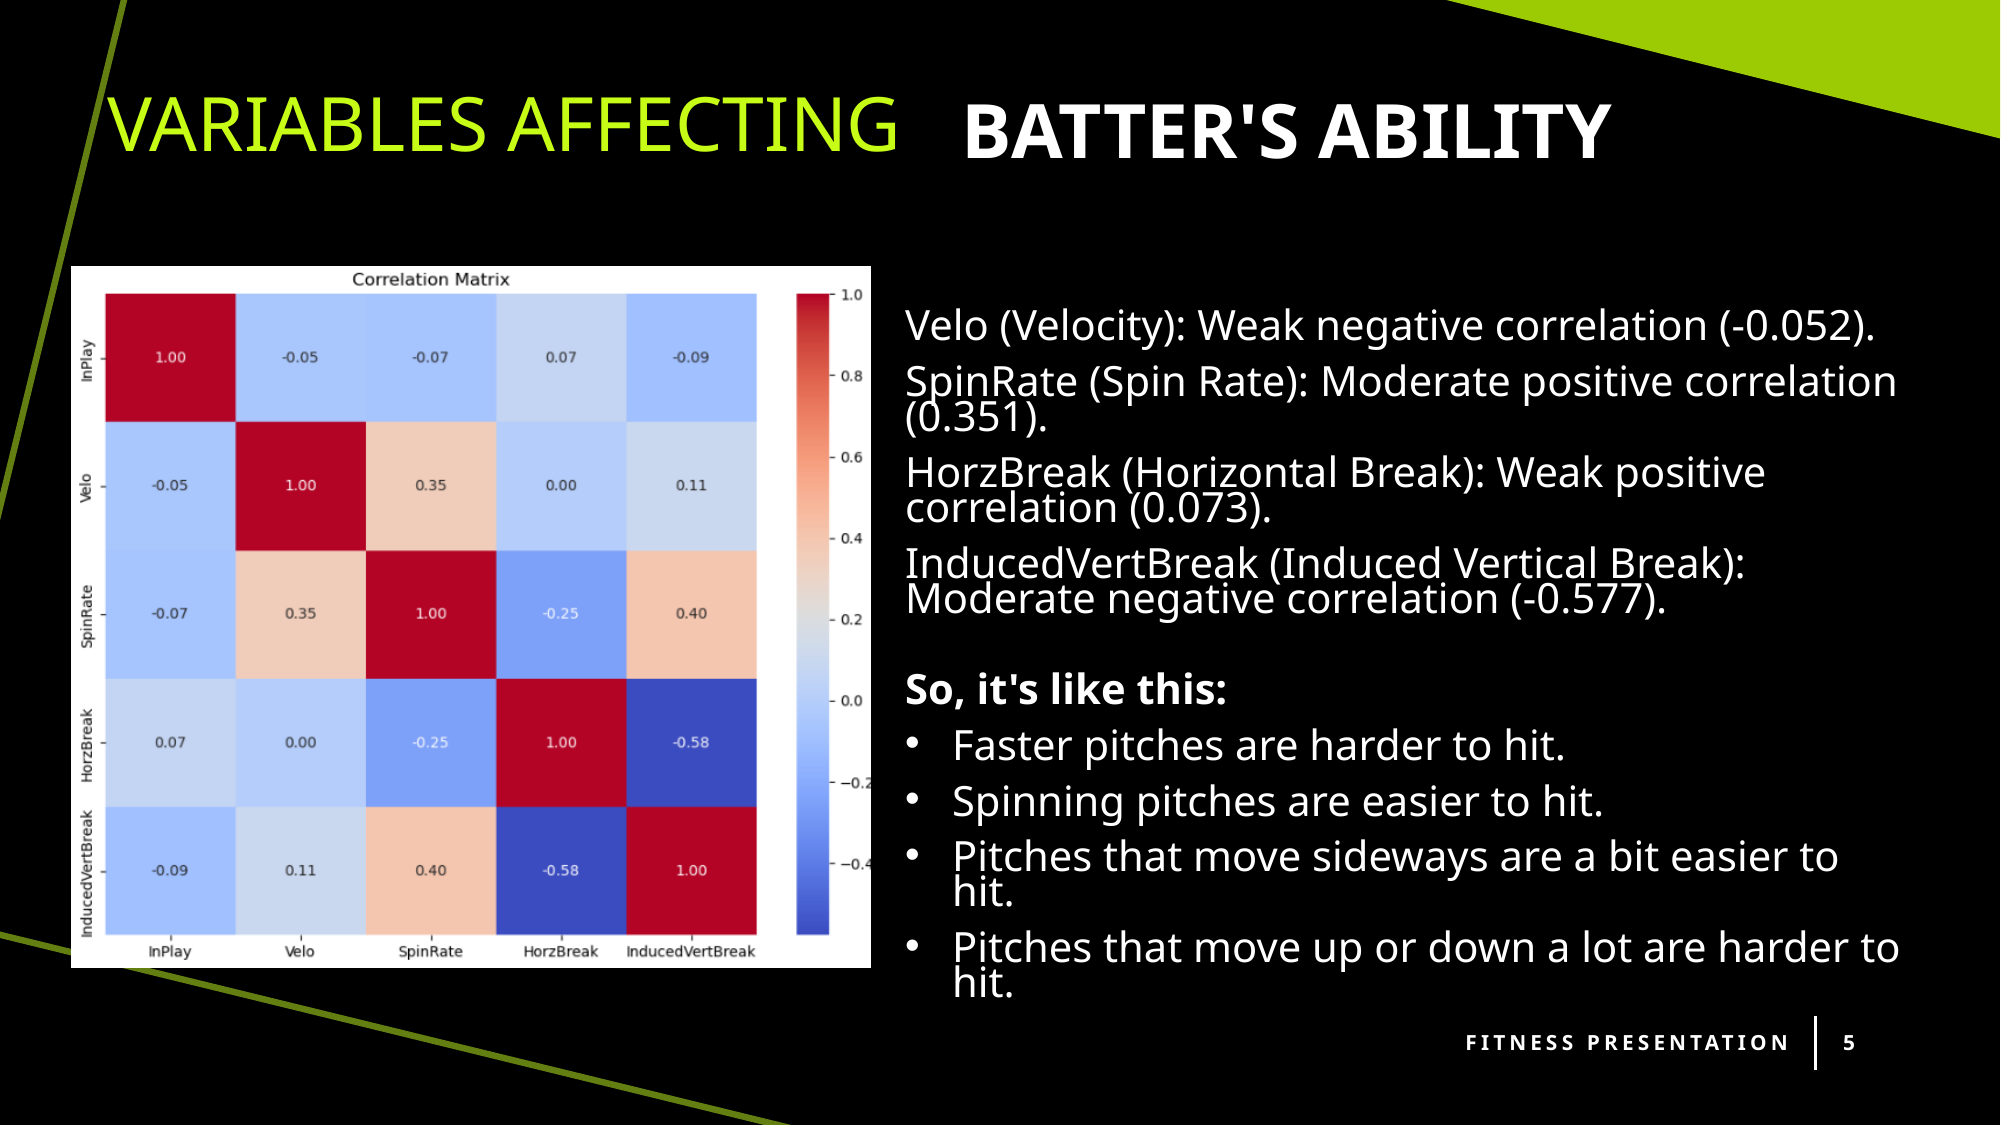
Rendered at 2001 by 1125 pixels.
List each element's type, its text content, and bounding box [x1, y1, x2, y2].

title BATTER'S ABILITY [961, 93, 1865, 221]
list Variables Affecting [107, 86, 1068, 175]
list Velo (Velocity): Weak negative correlation (-0.052). SpinRate (Spin Rate): Moderate positive correlation (0.351). HorzBreak (Horizontal Break): Weak positive correlation (0.073). InducedVertBreak (Induced Vertical Break): Moderate negative correlation (-0.577). So, it's like this: Faster pitches are harder to hit. Spinning pitches are easier to hit. Pitches that move sideways are a bit easier to hit. Pitches that move up or down a lot are harder to hit. [890, 305, 1921, 1026]
footer Fitness Presentation [1164, 1026, 1803, 1074]
picture [71, 266, 871, 968]
slide_number 5 [1828, 1026, 1901, 1074]
